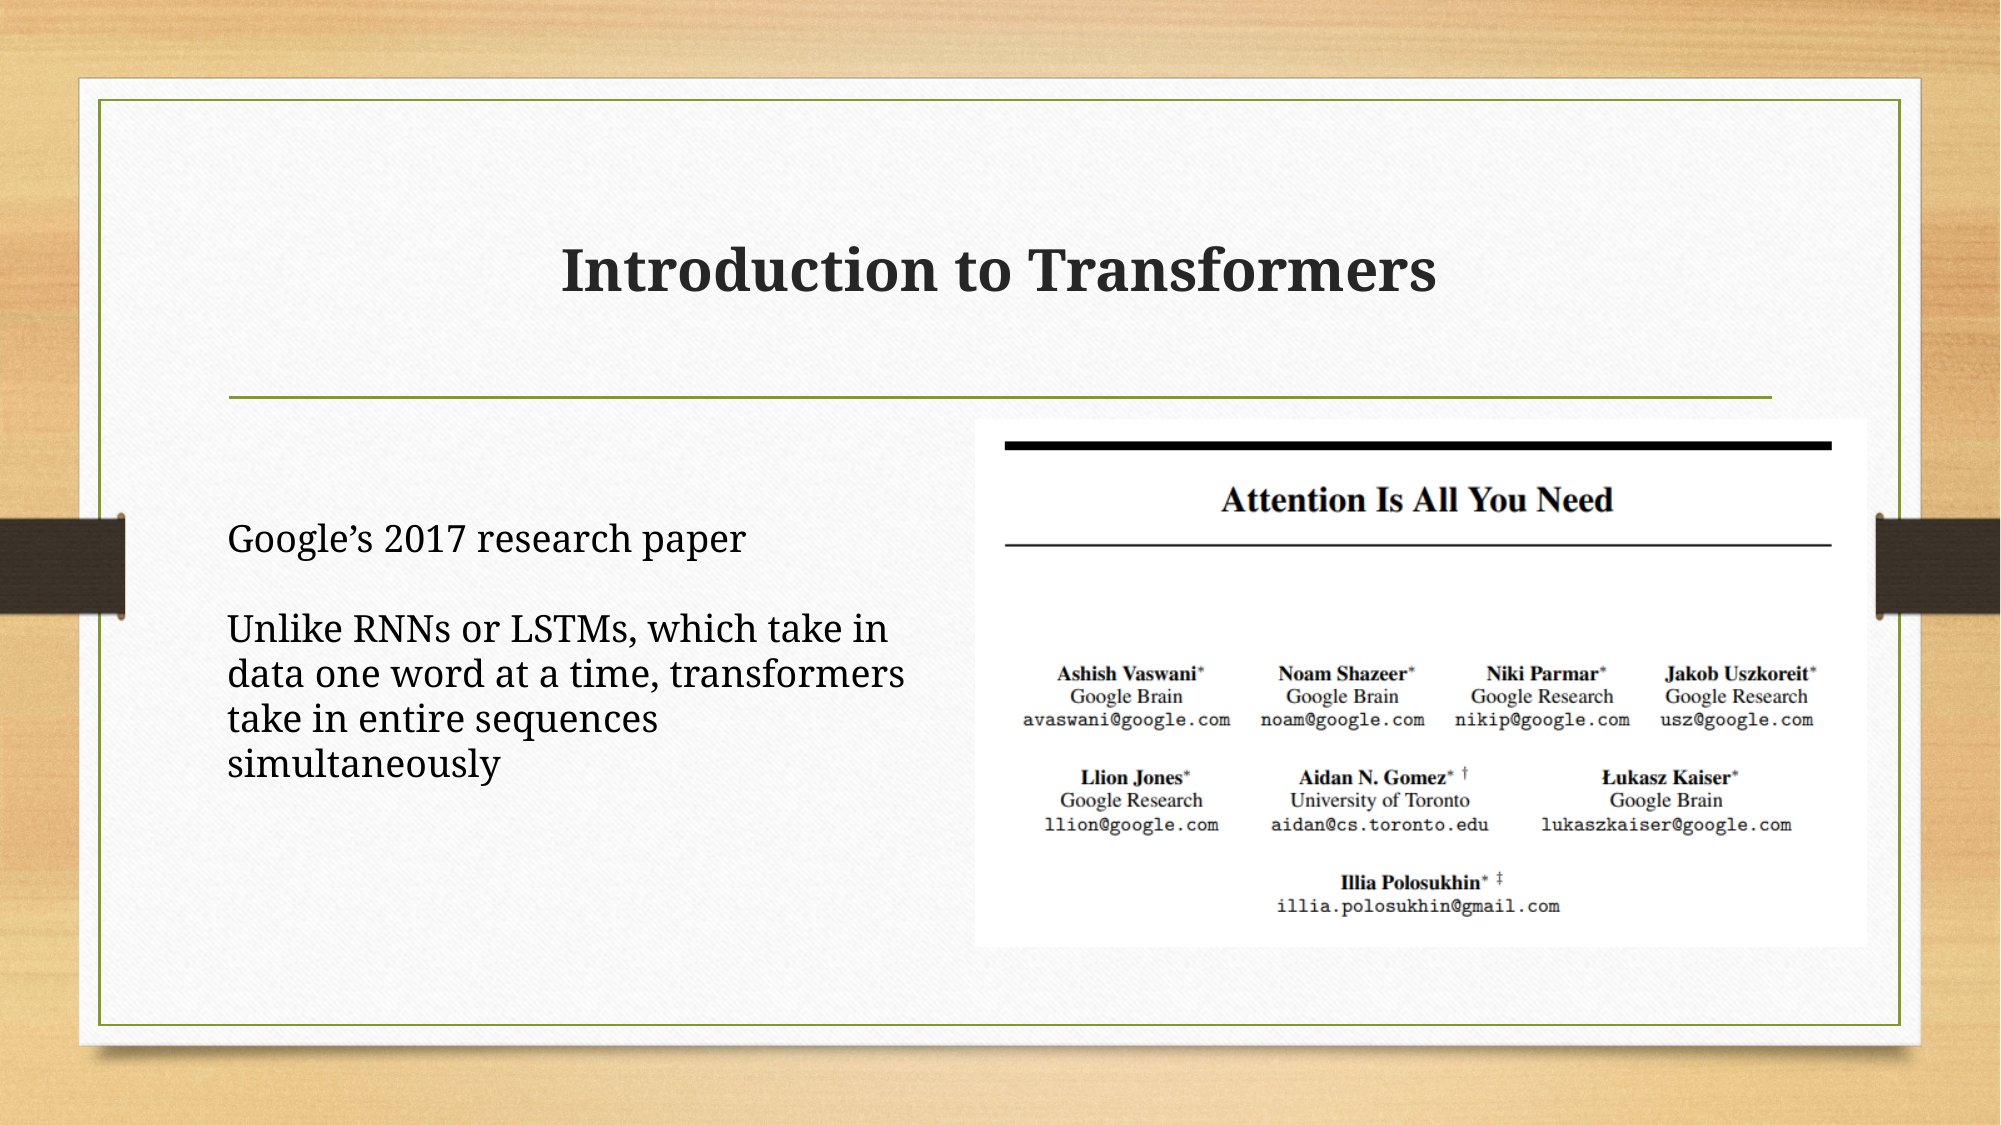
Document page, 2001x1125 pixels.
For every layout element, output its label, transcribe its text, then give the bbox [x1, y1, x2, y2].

picture [0, 0, 2001, 1125]
list [212, 419, 1788, 964]
title Introduction to Transformers [212, 161, 1788, 375]
text_box Google’s 2017 research paper Unlike RNNs or LSTMs, which take in data one word at a time, transformers take in entire sequences simultaneously [212, 507, 957, 793]
